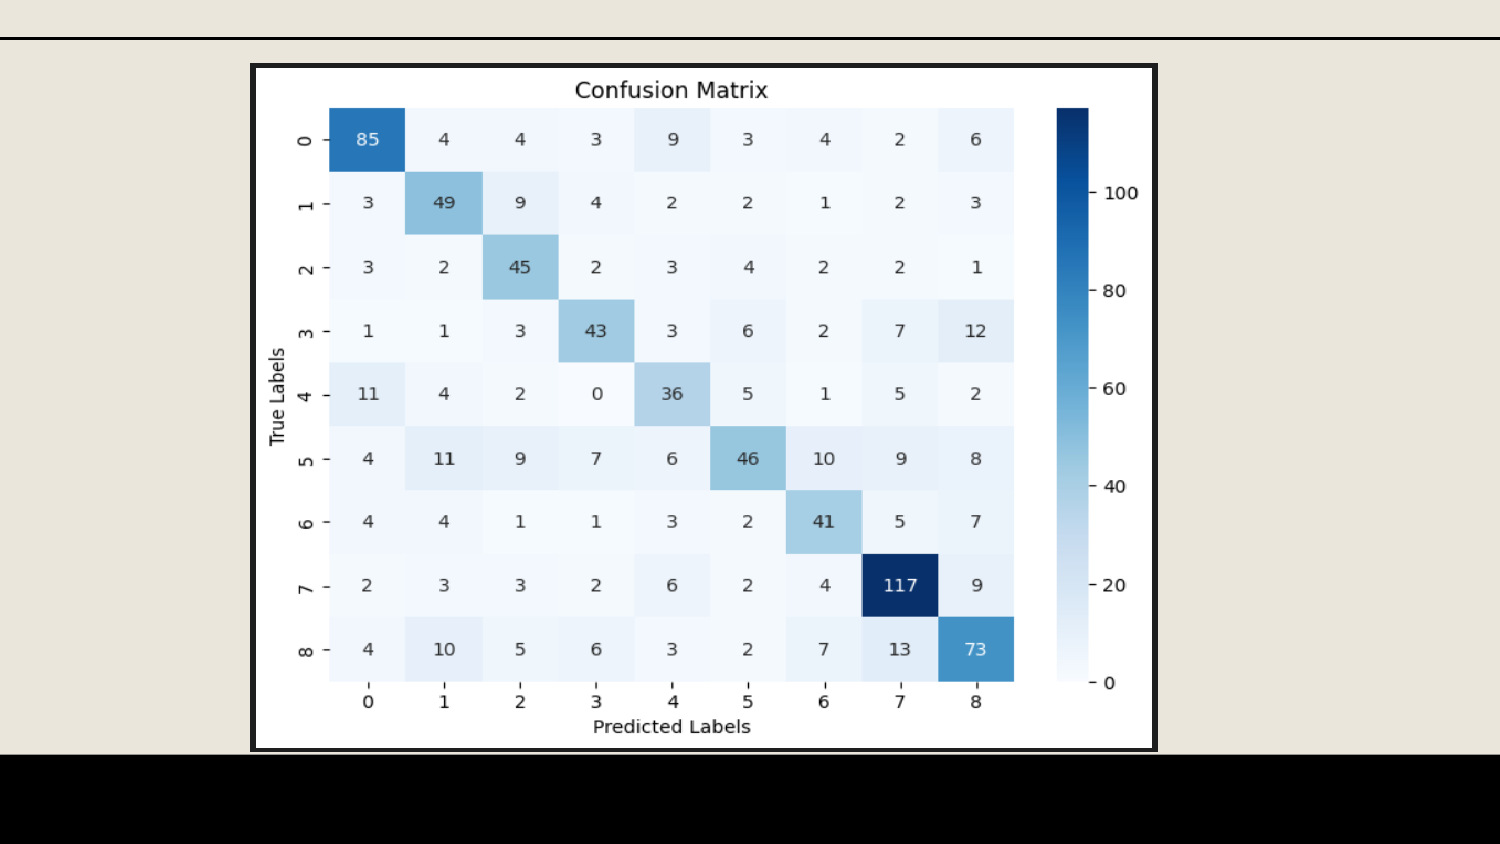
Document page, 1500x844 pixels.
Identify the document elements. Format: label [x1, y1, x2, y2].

picture [250, 63, 1158, 752]
